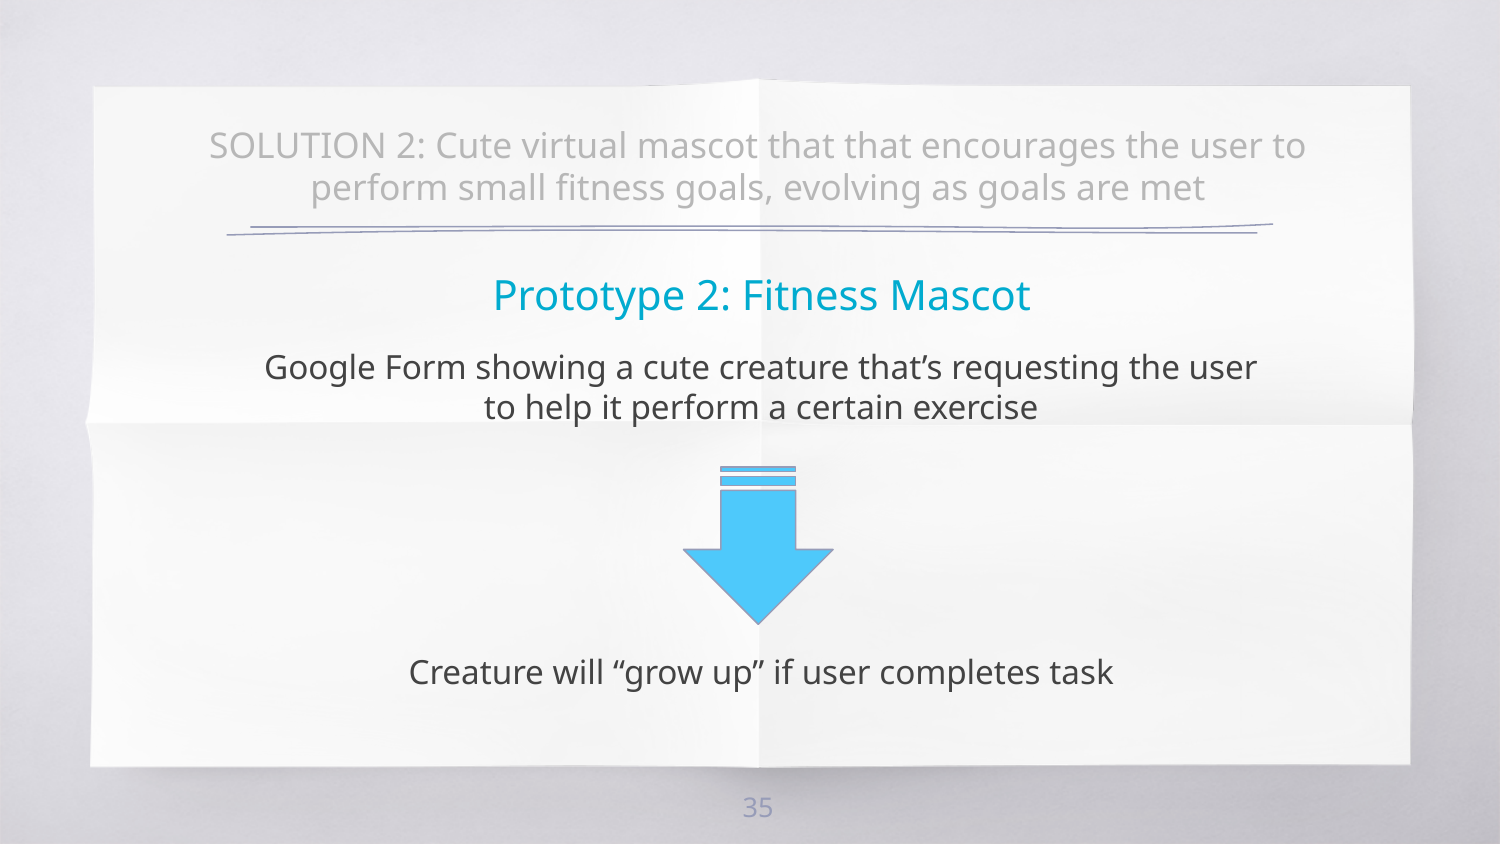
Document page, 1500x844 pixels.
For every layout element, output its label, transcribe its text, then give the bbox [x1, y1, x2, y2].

text_box [720, 467, 796, 472]
text_box Prototype 2: Fitness Mascot Google Form showing a cute creature that’s requesting the user to help it perform a certain exercise Creature will “grow up” if user completes task [236, 246, 1287, 746]
text_box SOLUTION 2: Cute virtual mascot that that encourages the user to perform small fitness goals, evolving as goals are met [182, 107, 1335, 223]
picture [0, 0, 1500, 844]
text_box [226, 230, 1258, 235]
text_box [720, 476, 796, 486]
text_box [250, 224, 1274, 229]
text_box [683, 490, 834, 625]
slide_number 35 [713, 775, 804, 825]
